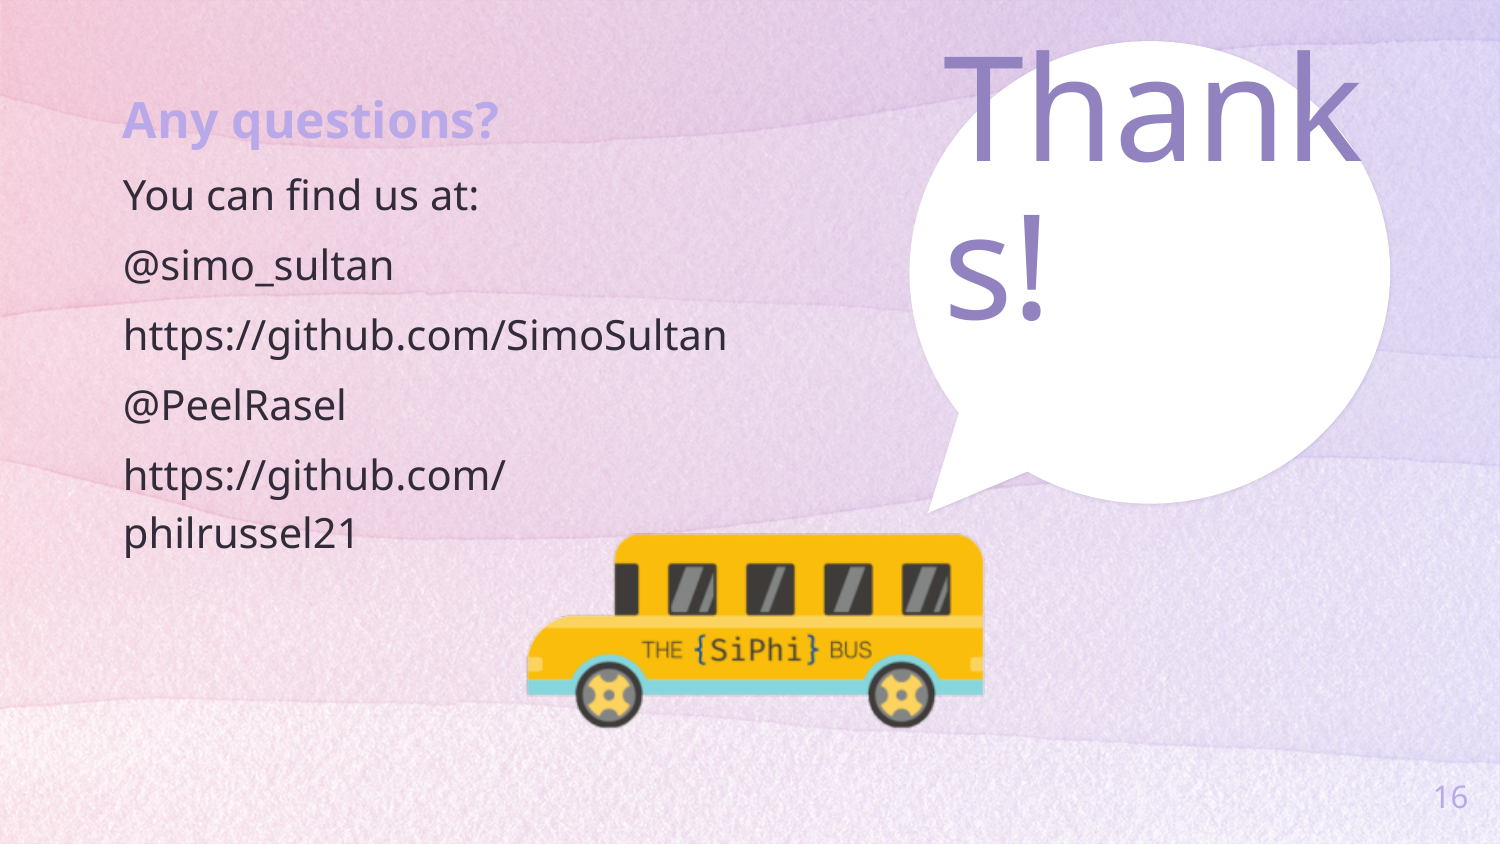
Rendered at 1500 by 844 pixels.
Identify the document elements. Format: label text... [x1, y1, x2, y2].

subtitle Any questions? You can find us at: @simo_sultan https://github.com/SimoSultan @PeelRasel https://github.com/philrussel21 [122, 79, 738, 504]
title Thanks! [943, 199, 1367, 351]
picture [0, 0, 1500, 844]
text_box [909, 41, 1391, 513]
slide_number ‹#› [1378, 766, 1469, 832]
